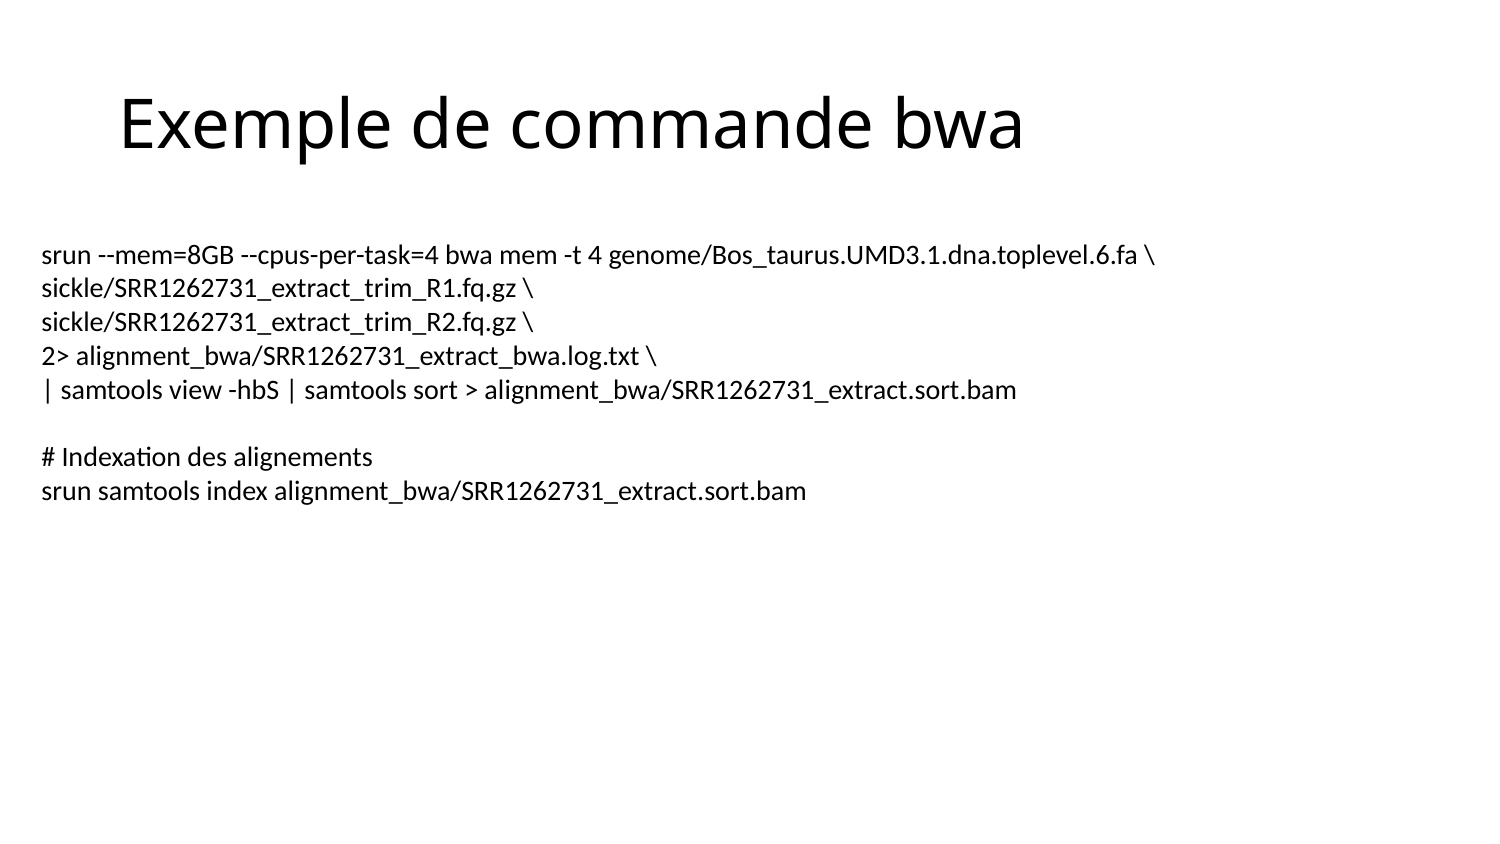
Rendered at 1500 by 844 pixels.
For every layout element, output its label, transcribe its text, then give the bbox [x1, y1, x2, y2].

title Exemple de commande bwa [103, 44, 1397, 208]
text_box srun --mem=8GB --cpus-per-task=4 bwa mem -t 4 genome/Bos_taurus.UMD3.1.dna.toplevel.6.fa \ sickle/SRR1262731_extract_trim_R1.fq.gz \ sickle/SRR1262731_extract_trim_R2.fq.gz \ 2> alignment_bwa/SRR1262731_extract_bwa.log.txt \ | samtools view -hbS | samtools sort > alignment_bwa/SRR1262731_extract.sort.bam # Indexation des alignements srun samtools index alignment_bwa/SRR1262731_extract.sort.bam [26, 228, 1397, 514]
